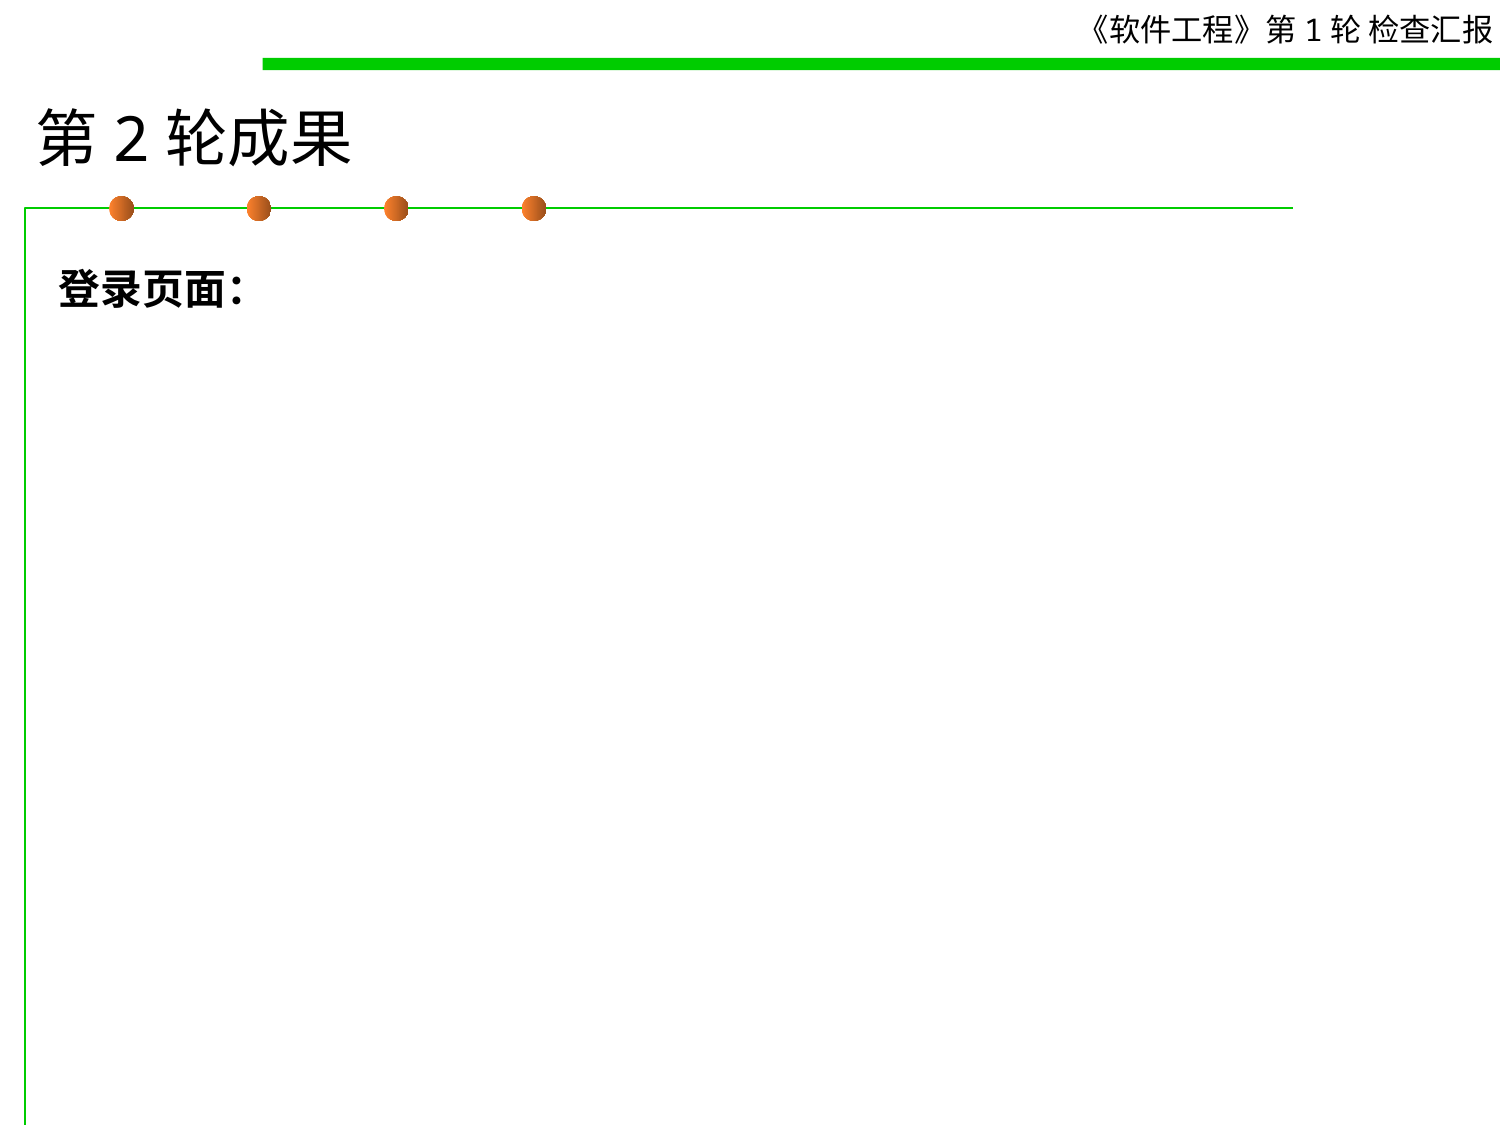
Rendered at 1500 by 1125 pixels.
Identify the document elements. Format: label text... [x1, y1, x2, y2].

title 第2轮成果 [20, 83, 1415, 190]
list 登录页面： [43, 255, 1391, 1095]
